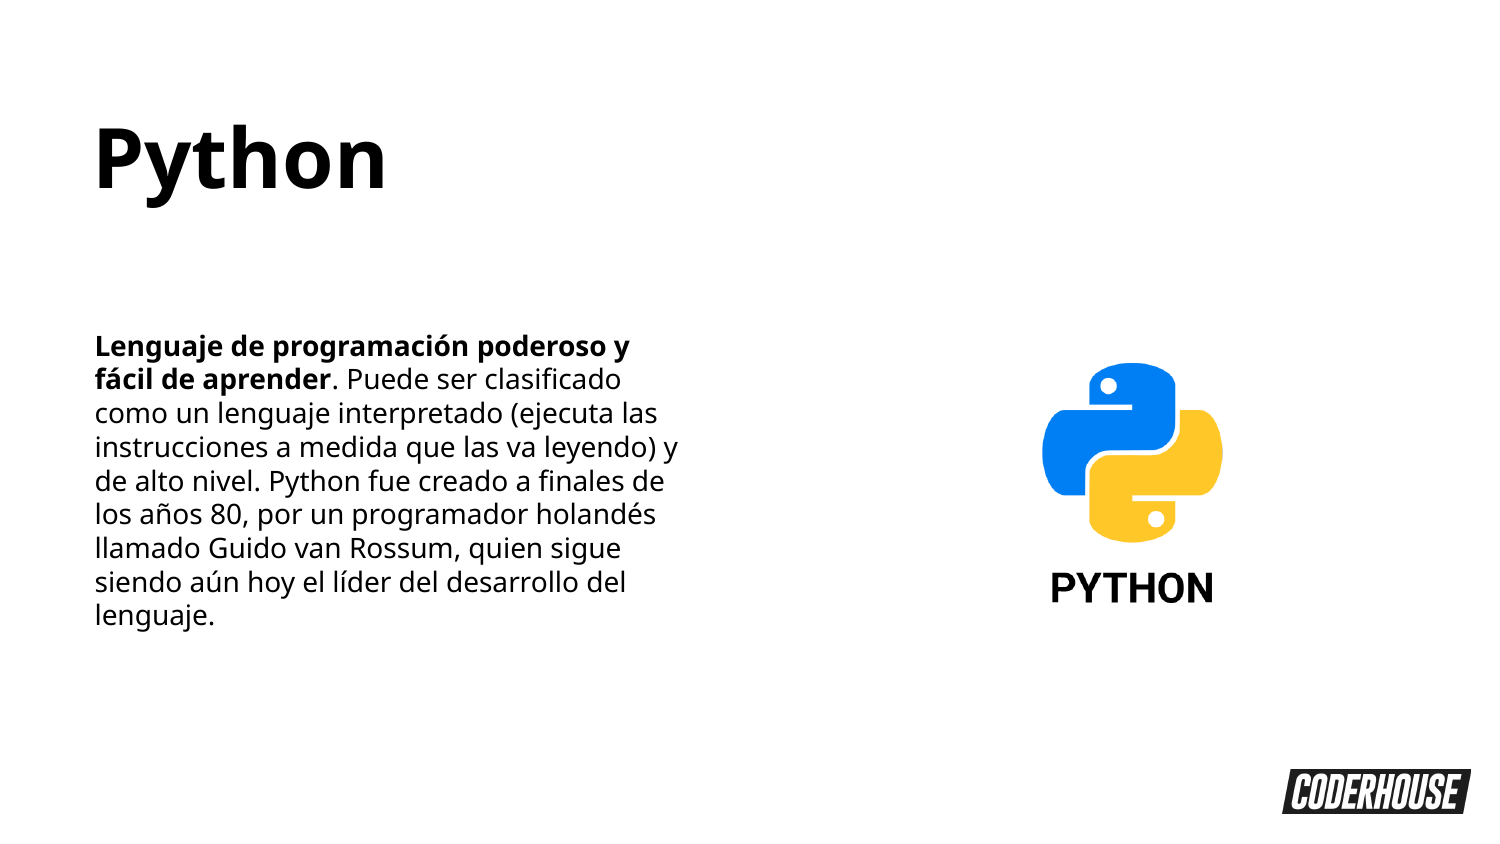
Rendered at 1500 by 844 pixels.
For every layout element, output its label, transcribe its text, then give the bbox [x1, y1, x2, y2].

text_box Python [77, 101, 1414, 222]
picture [890, 332, 1366, 631]
picture [1281, 769, 1471, 814]
text_box Lenguaje de programación poderoso y fácil de aprender. Puede ser clasificado como un lenguaje interpretado (ejecuta las instrucciones a medida que las va leyendo) y de alto nivel. Python fue creado a finales de los años 80, por un programador holandés llamado Guido van Rossum, quien sigue siendo aún hoy el líder del desarrollo del lenguaje. [77, 312, 707, 647]
